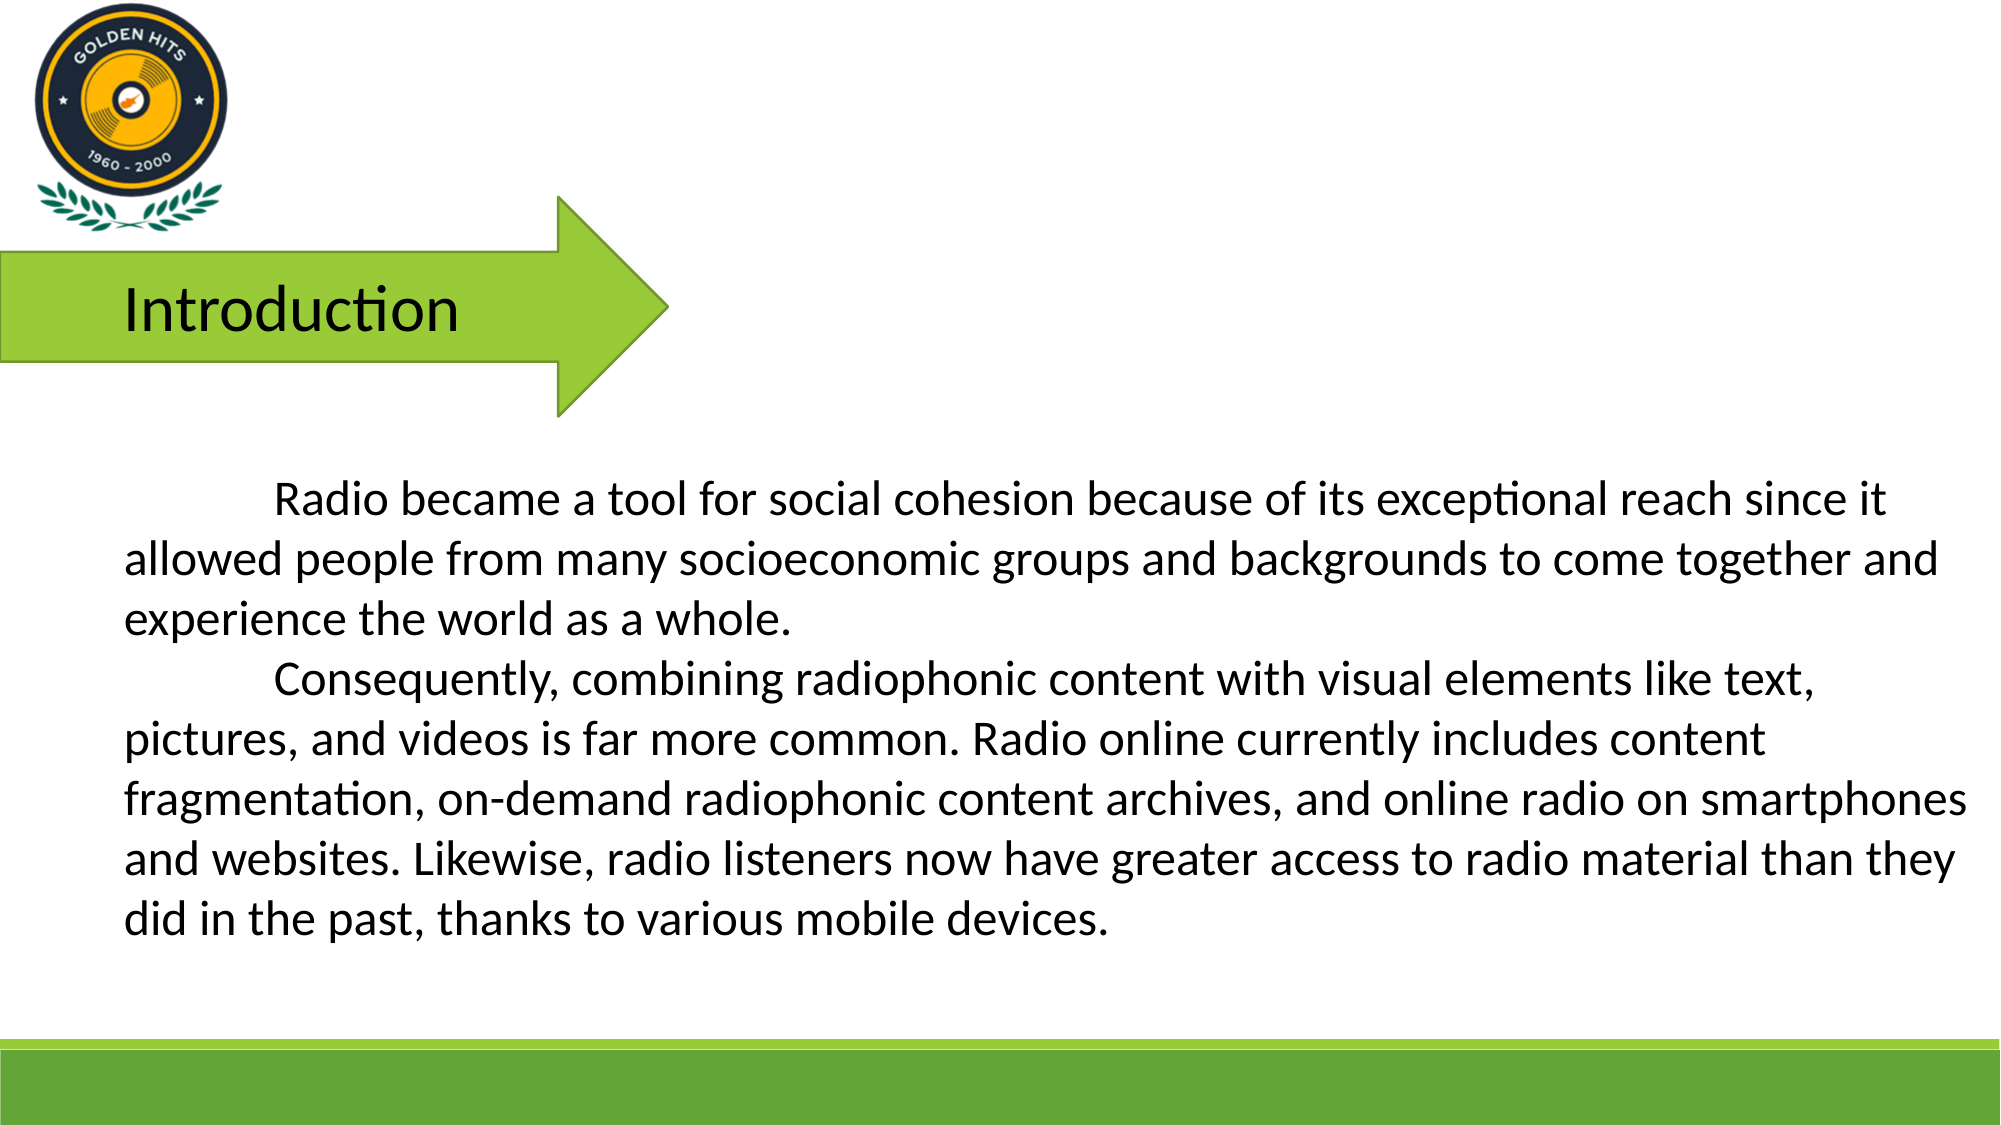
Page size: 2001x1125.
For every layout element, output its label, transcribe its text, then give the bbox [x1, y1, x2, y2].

text_box [0, 195, 669, 418]
text_box Radio became a tool for social cohesion because of its exceptional reach since it allowed people from many socioeconomic groups and backgrounds to come together and experience the world as a whole. Consequently, combining radiophonic content with visual elements like text, pictures, and videos is far more common. Radio online currently includes content fragmentation, on-demand radiophonic content archives, and online radio on smartphones and websites. Likewise, radio listeners now have greater access to radio material than they did in the past, thanks to various mobile devices. [109, 458, 2000, 954]
text_box Introduction [108, 256, 479, 352]
picture [14, 0, 261, 258]
